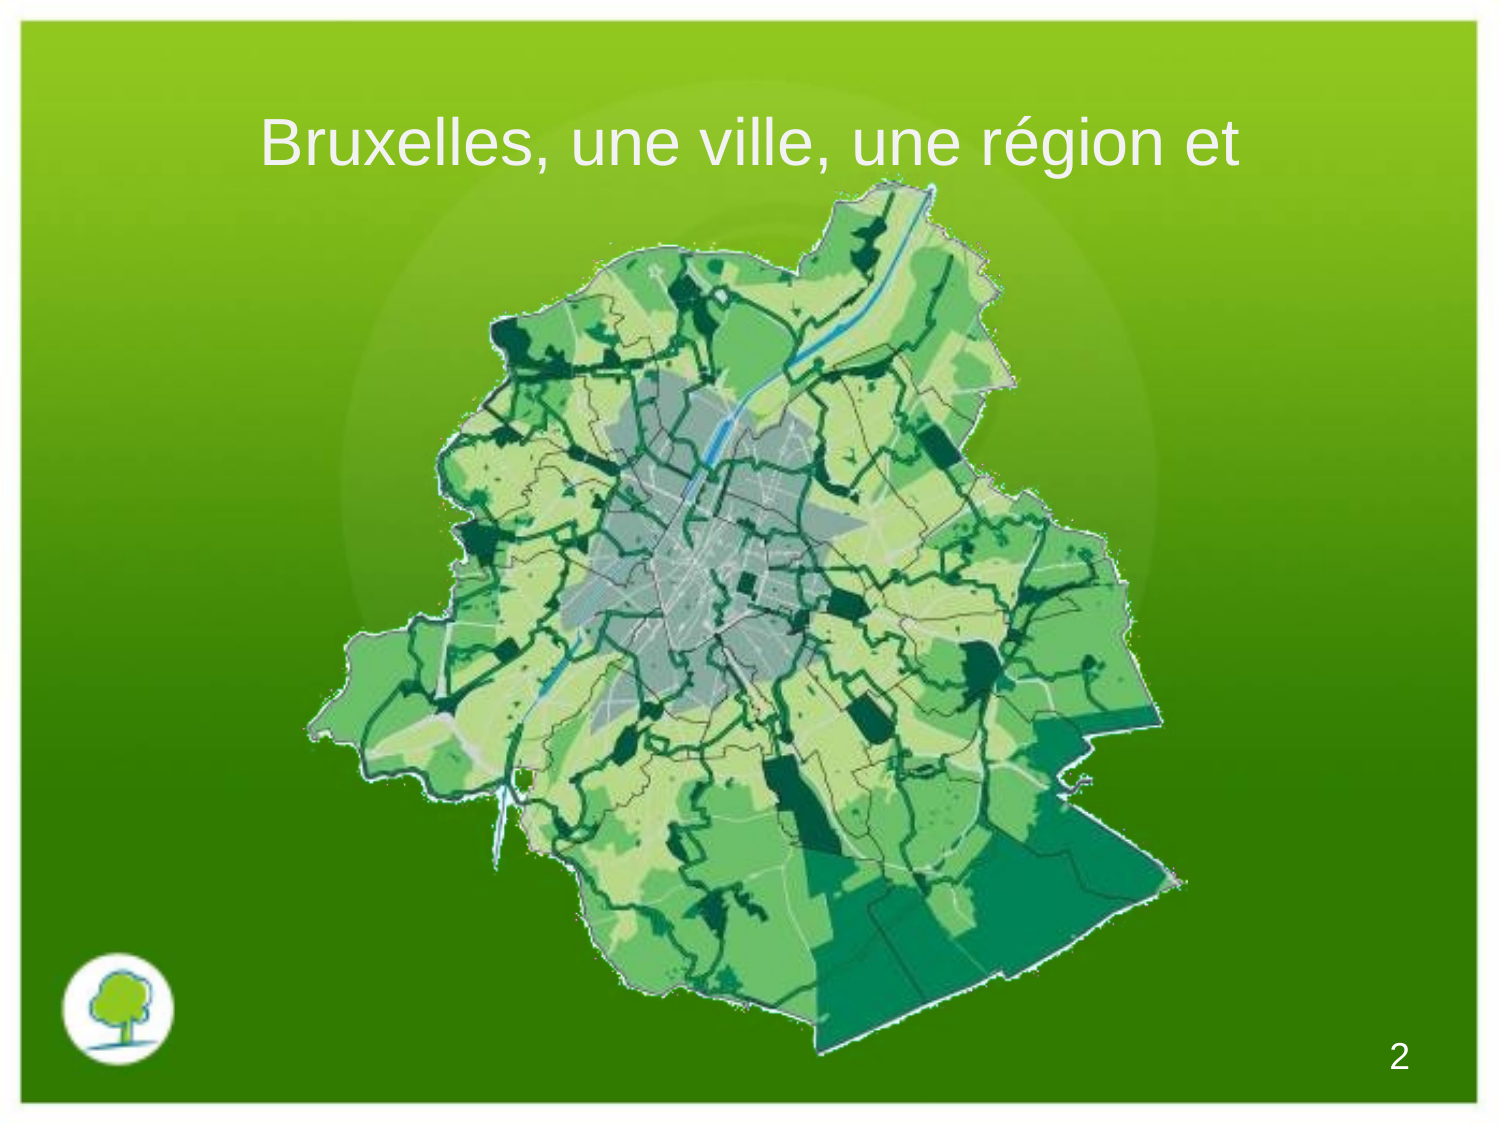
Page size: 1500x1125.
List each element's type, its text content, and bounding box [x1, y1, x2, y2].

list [300, 172, 1188, 1074]
slide_number 2 [1074, 1024, 1425, 1103]
title Bruxelles, une ville, une région et [75, 45, 1425, 233]
picture [0, 0, 1500, 1125]
